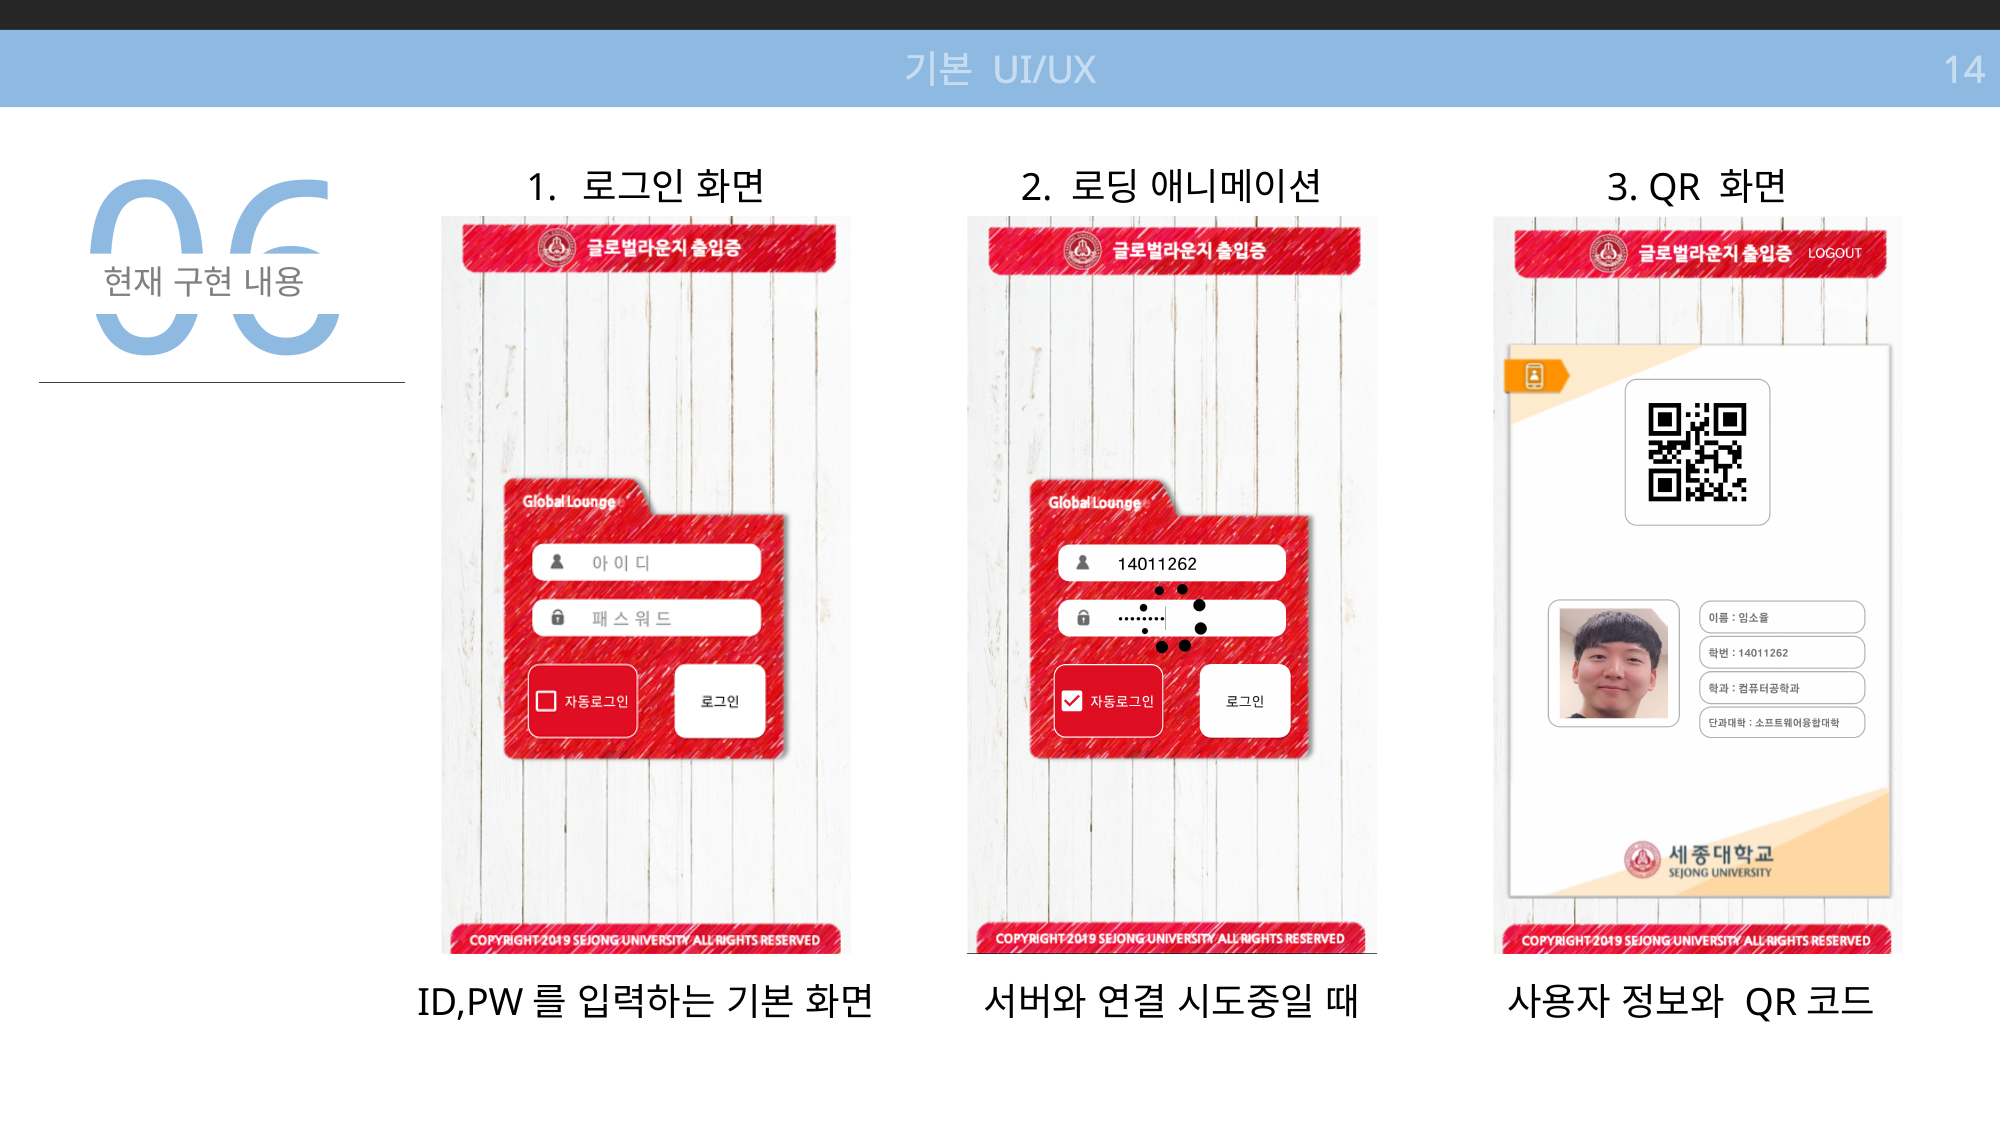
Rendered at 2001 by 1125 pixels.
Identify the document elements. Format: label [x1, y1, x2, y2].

picture [1492, 216, 1903, 954]
text_box [1492, 954, 1890, 1031]
text_box [1592, 128, 1804, 215]
text_box [1005, 128, 1338, 215]
text_box [0, 0, 2000, 413]
text_box [511, 128, 781, 215]
picture [441, 216, 851, 954]
text_box [968, 954, 1375, 1031]
text_box [402, 943, 890, 1031]
picture [967, 216, 1377, 954]
